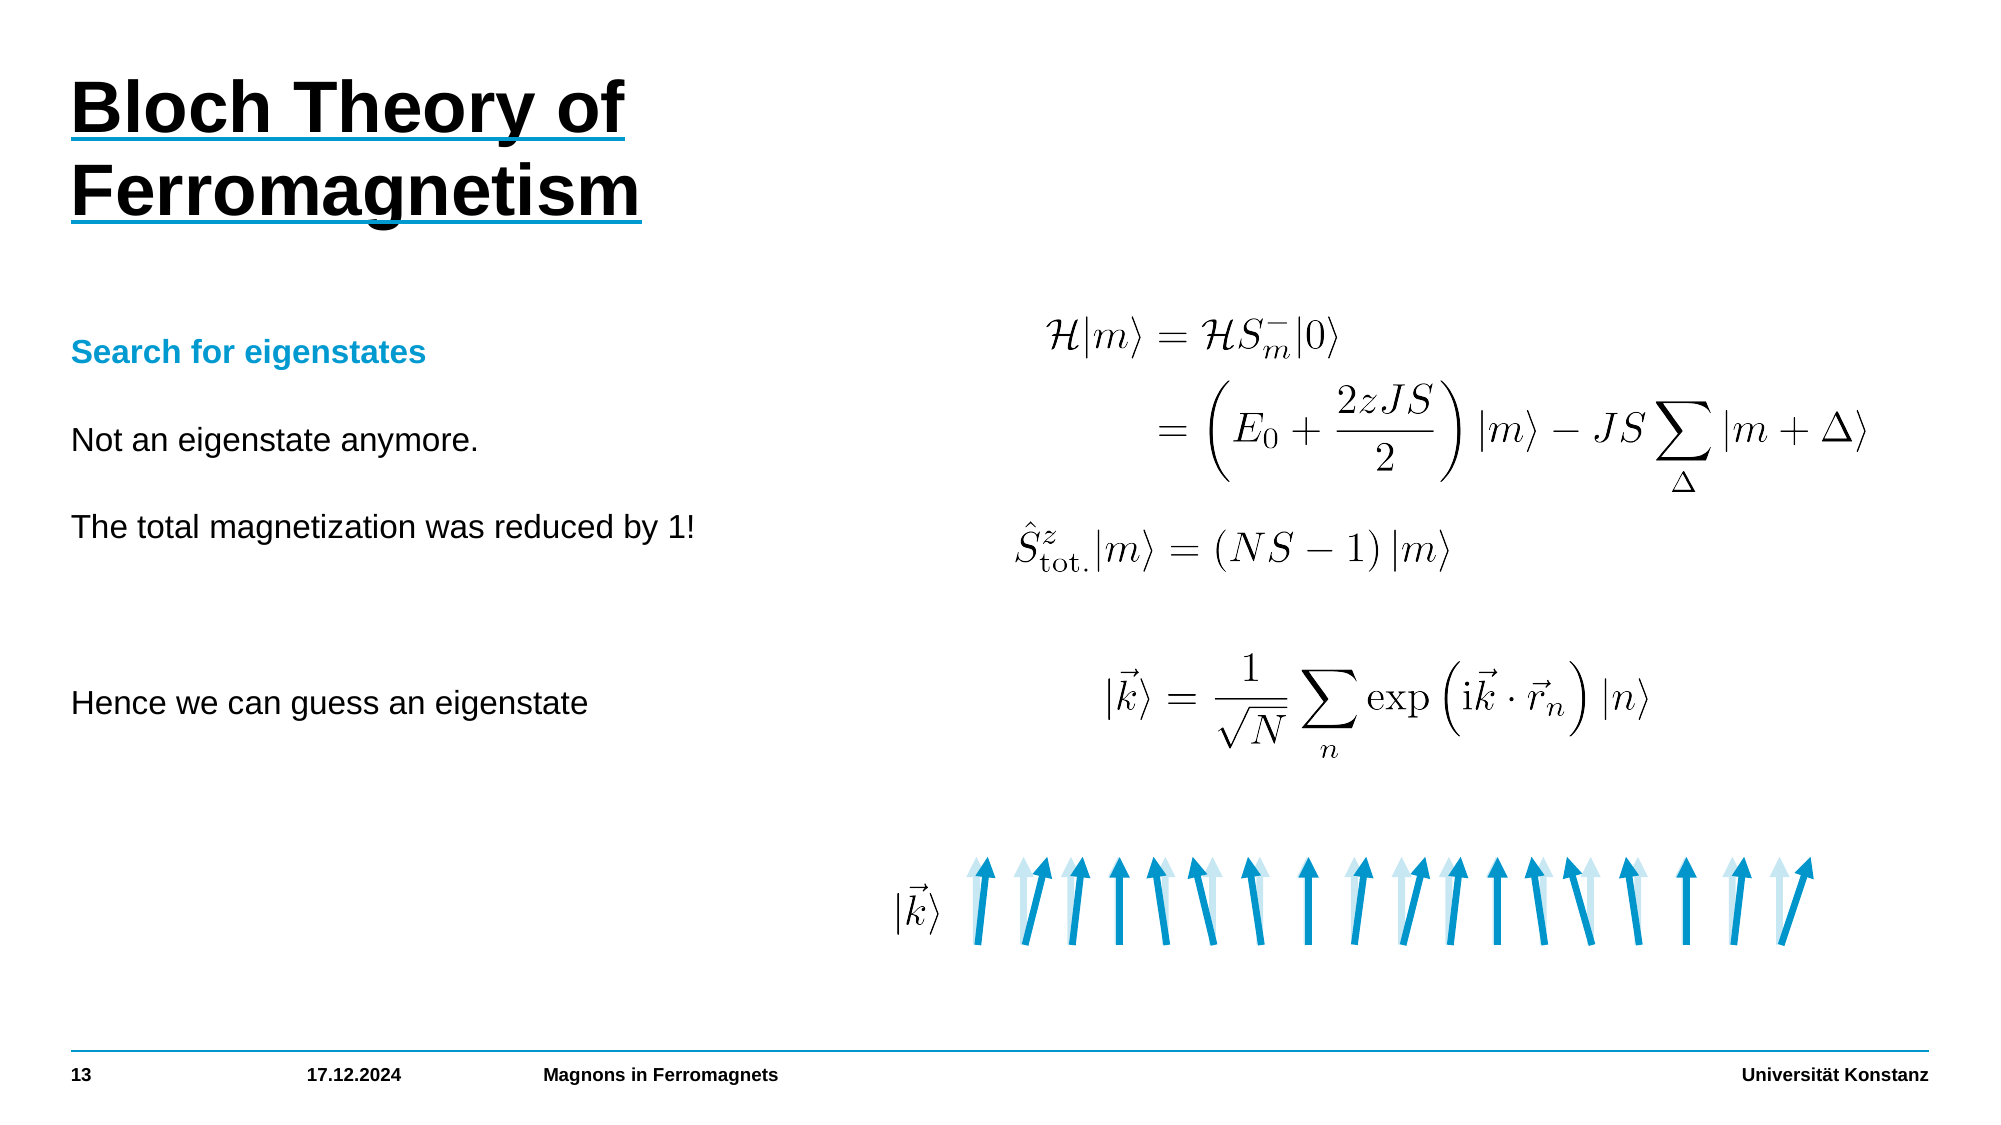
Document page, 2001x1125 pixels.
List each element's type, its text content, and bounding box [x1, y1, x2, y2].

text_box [1625, 856, 1640, 946]
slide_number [306, 1058, 512, 1094]
picture [1046, 316, 1866, 492]
picture [1108, 653, 1648, 759]
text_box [1072, 856, 1083, 946]
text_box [977, 856, 988, 946]
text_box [1531, 856, 1546, 946]
picture [896, 883, 940, 936]
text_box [1566, 856, 1593, 946]
footer Magnons in Ferromagnets [543, 1058, 1489, 1094]
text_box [1153, 856, 1168, 946]
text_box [1780, 856, 1811, 946]
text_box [1733, 856, 1745, 946]
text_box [1024, 856, 1048, 946]
list Search for eigenstates Not an eigenstate anymore. The total magnetization was reduced by 1! Hence we can guess an eigenstate [70, 326, 985, 1000]
picture [1015, 521, 1450, 572]
text_box [1342, 856, 1571, 962]
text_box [1354, 856, 1367, 945]
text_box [1450, 856, 1461, 946]
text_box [1247, 856, 1262, 946]
title Bloch Theory of Ferromagnetism [70, 66, 1402, 268]
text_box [1402, 856, 1426, 946]
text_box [1192, 856, 1215, 946]
slide_number 13 [70, 1058, 276, 1094]
